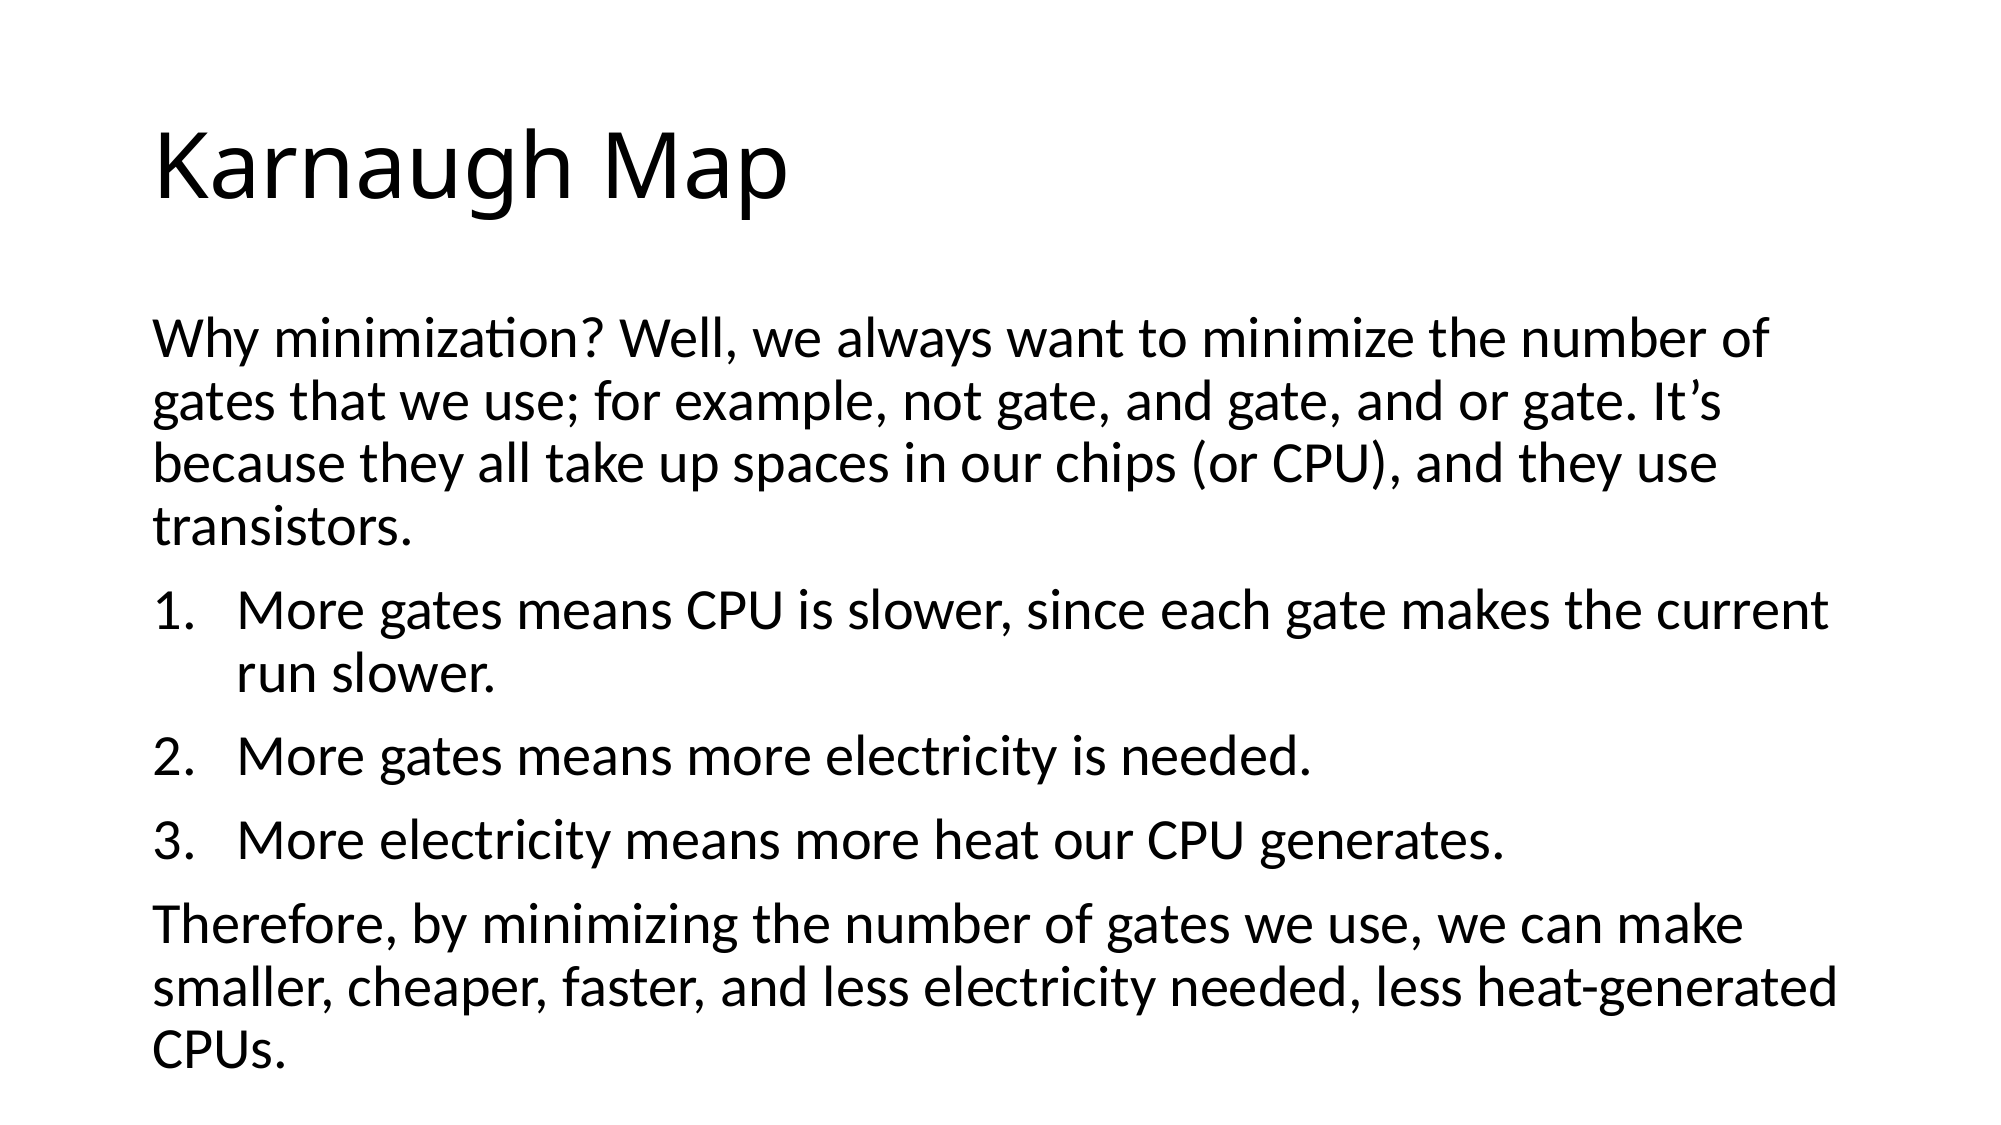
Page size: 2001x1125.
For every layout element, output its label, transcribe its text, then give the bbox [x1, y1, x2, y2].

title Karnaugh Map [137, 59, 1863, 278]
list Why minimization? Well, we always want to minimize the number of gates that we use; for example, not gate, and gate, and or gate. It’s because they all take up spaces in our chips (or CPU), and they use transistors. More gates means CPU is slower, since each gate makes the current run slower. More gates means more electricity is needed. More electricity means more heat our CPU generates. Therefore, by minimizing the number of gates we use, we can make smaller, cheaper, faster, and less electricity needed, less heat-generated CPUs. [137, 299, 1863, 1125]
